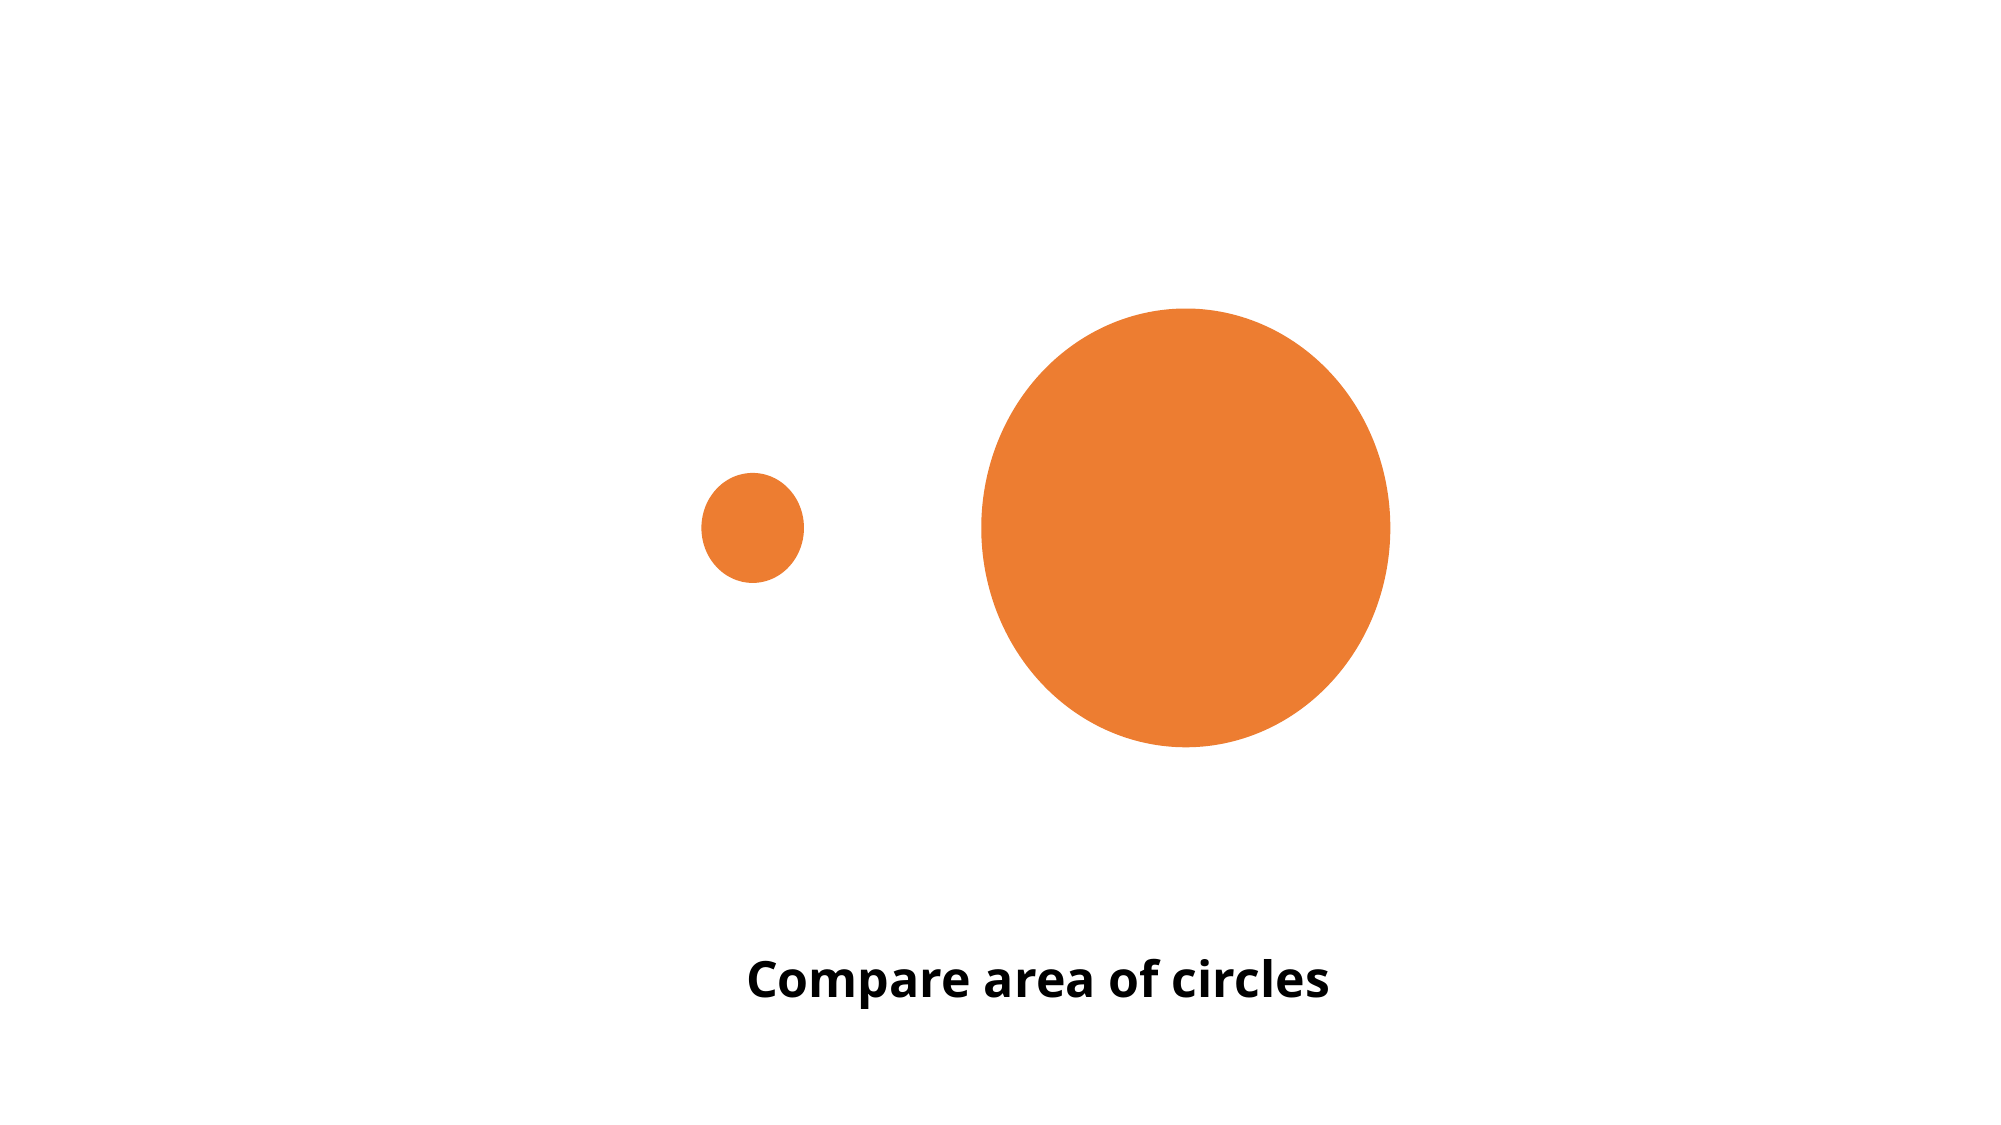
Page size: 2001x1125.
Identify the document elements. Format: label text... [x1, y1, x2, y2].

text_box [701, 472, 804, 583]
text_box Compare area of circles [731, 940, 1346, 1015]
text_box [981, 308, 1391, 748]
